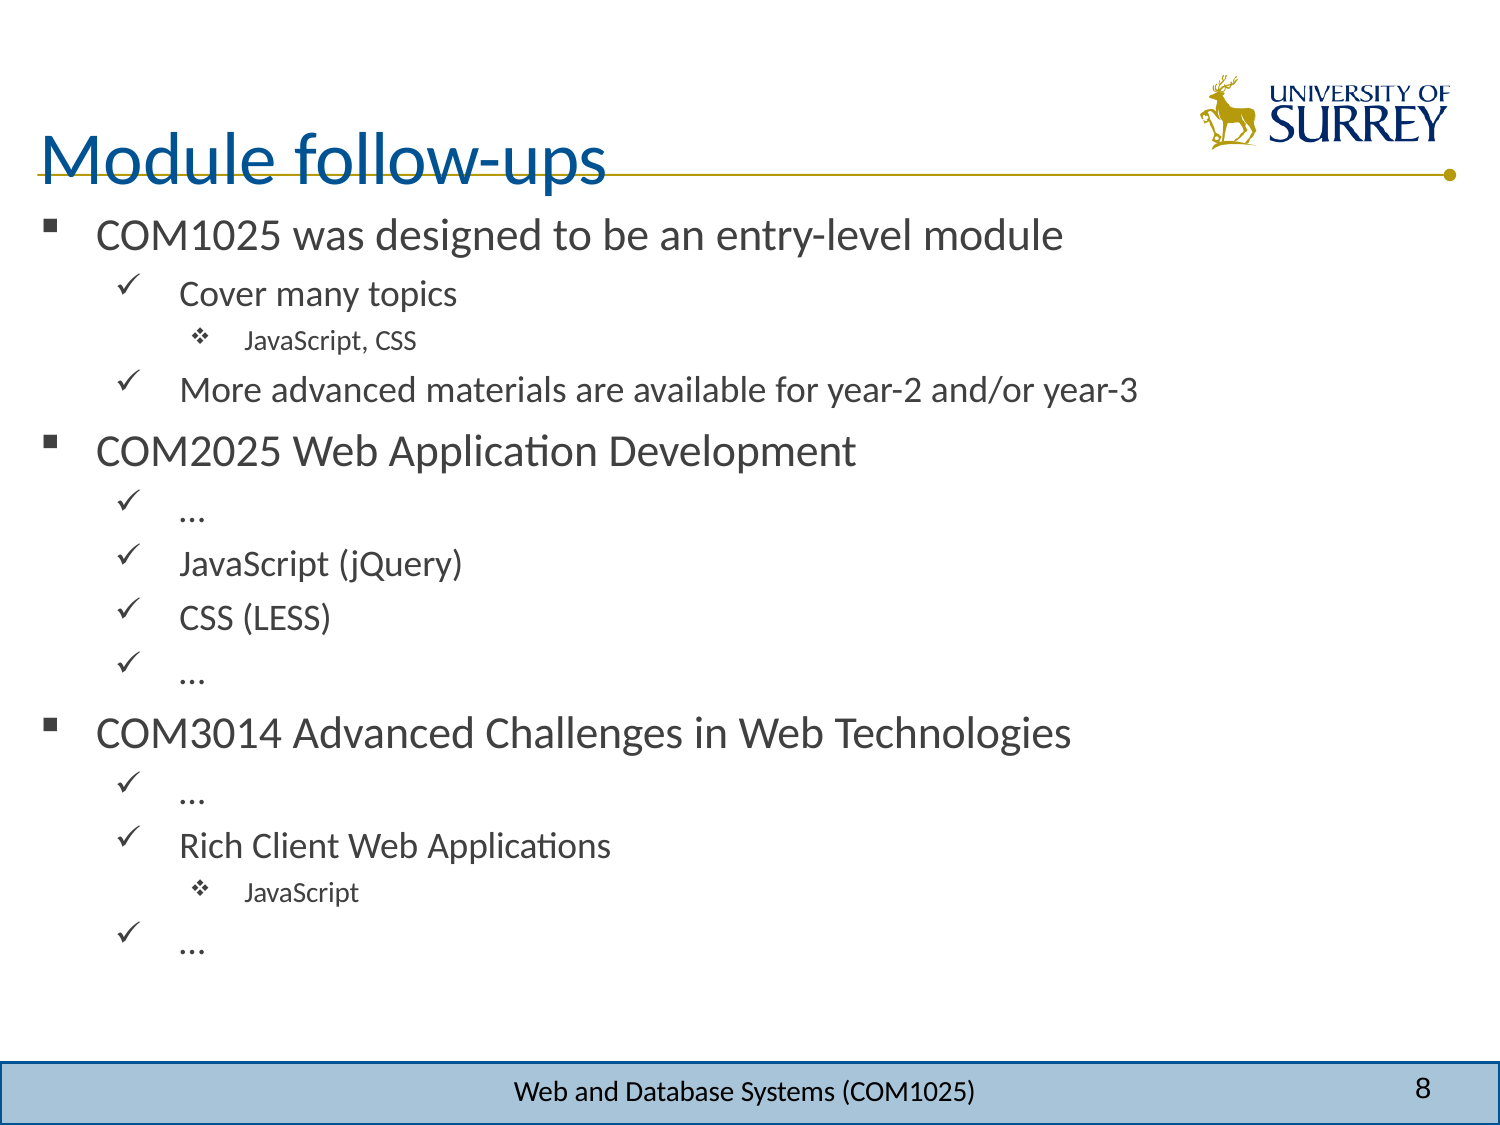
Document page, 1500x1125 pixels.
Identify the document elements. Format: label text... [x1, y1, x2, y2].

text_box COM1025 was designed to be an entry-level module Cover many topics JavaScript, CSS More advanced materials are available for year-2 and/or year-3 COM2025 Web Application Development … JavaScript (jQuery) CSS (LESS) … COM3014 Advanced Challenges in Web Technologies … Rich Client Web Applications JavaScript … [37, 191, 1152, 963]
picture [1200, 75, 1450, 150]
footer Web and Database Systems (COM1025) [511, 1077, 985, 1125]
title Module follow-ups [37, 70, 1184, 298]
slide_number 8 [1408, 1069, 1456, 1125]
